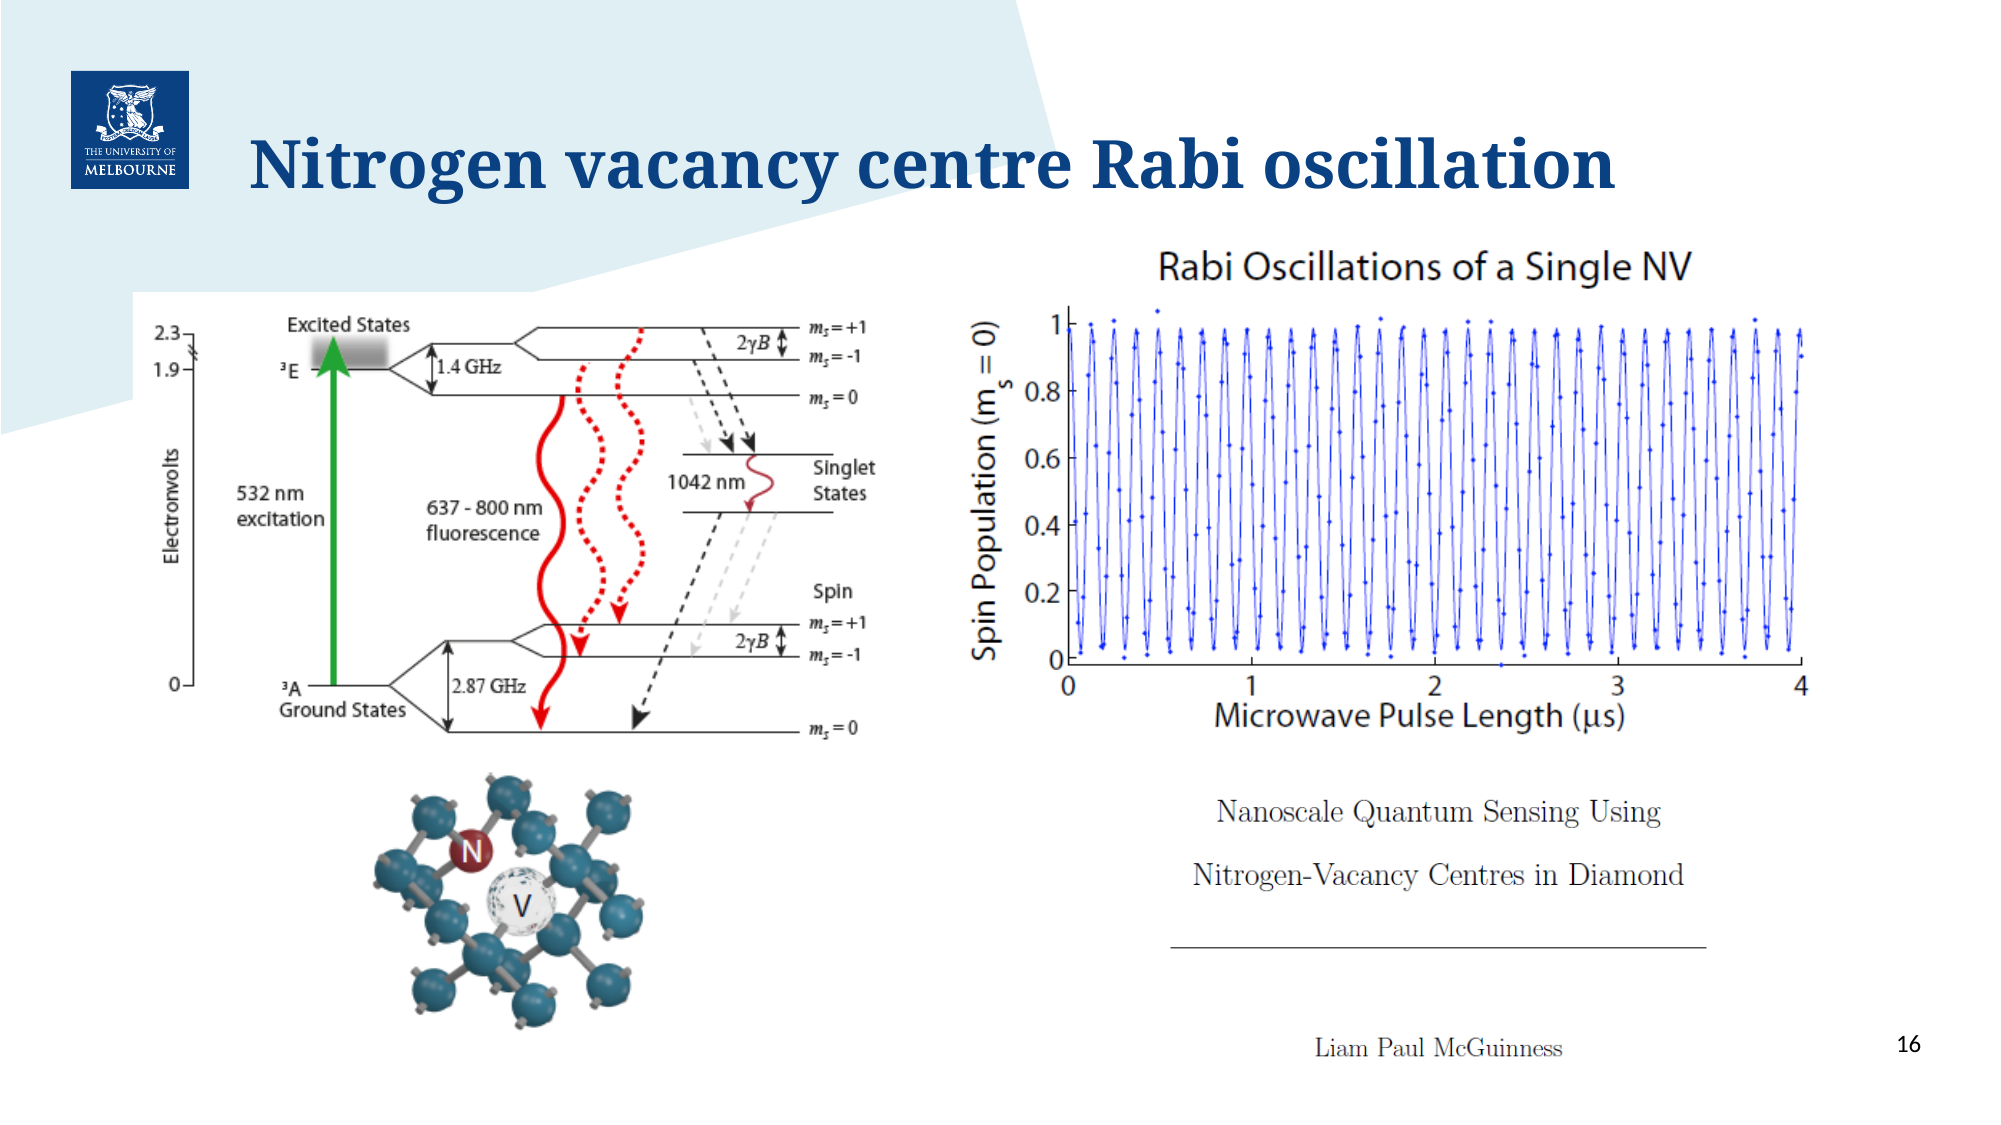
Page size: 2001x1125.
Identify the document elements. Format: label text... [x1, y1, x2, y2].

picture [132, 292, 892, 749]
slide_number 16 [1797, 1012, 1922, 1073]
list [945, 229, 1832, 749]
picture [1154, 777, 1720, 1073]
title Nitrogen vacancy centre Rabi oscillation [234, 64, 1924, 211]
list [362, 755, 662, 1043]
